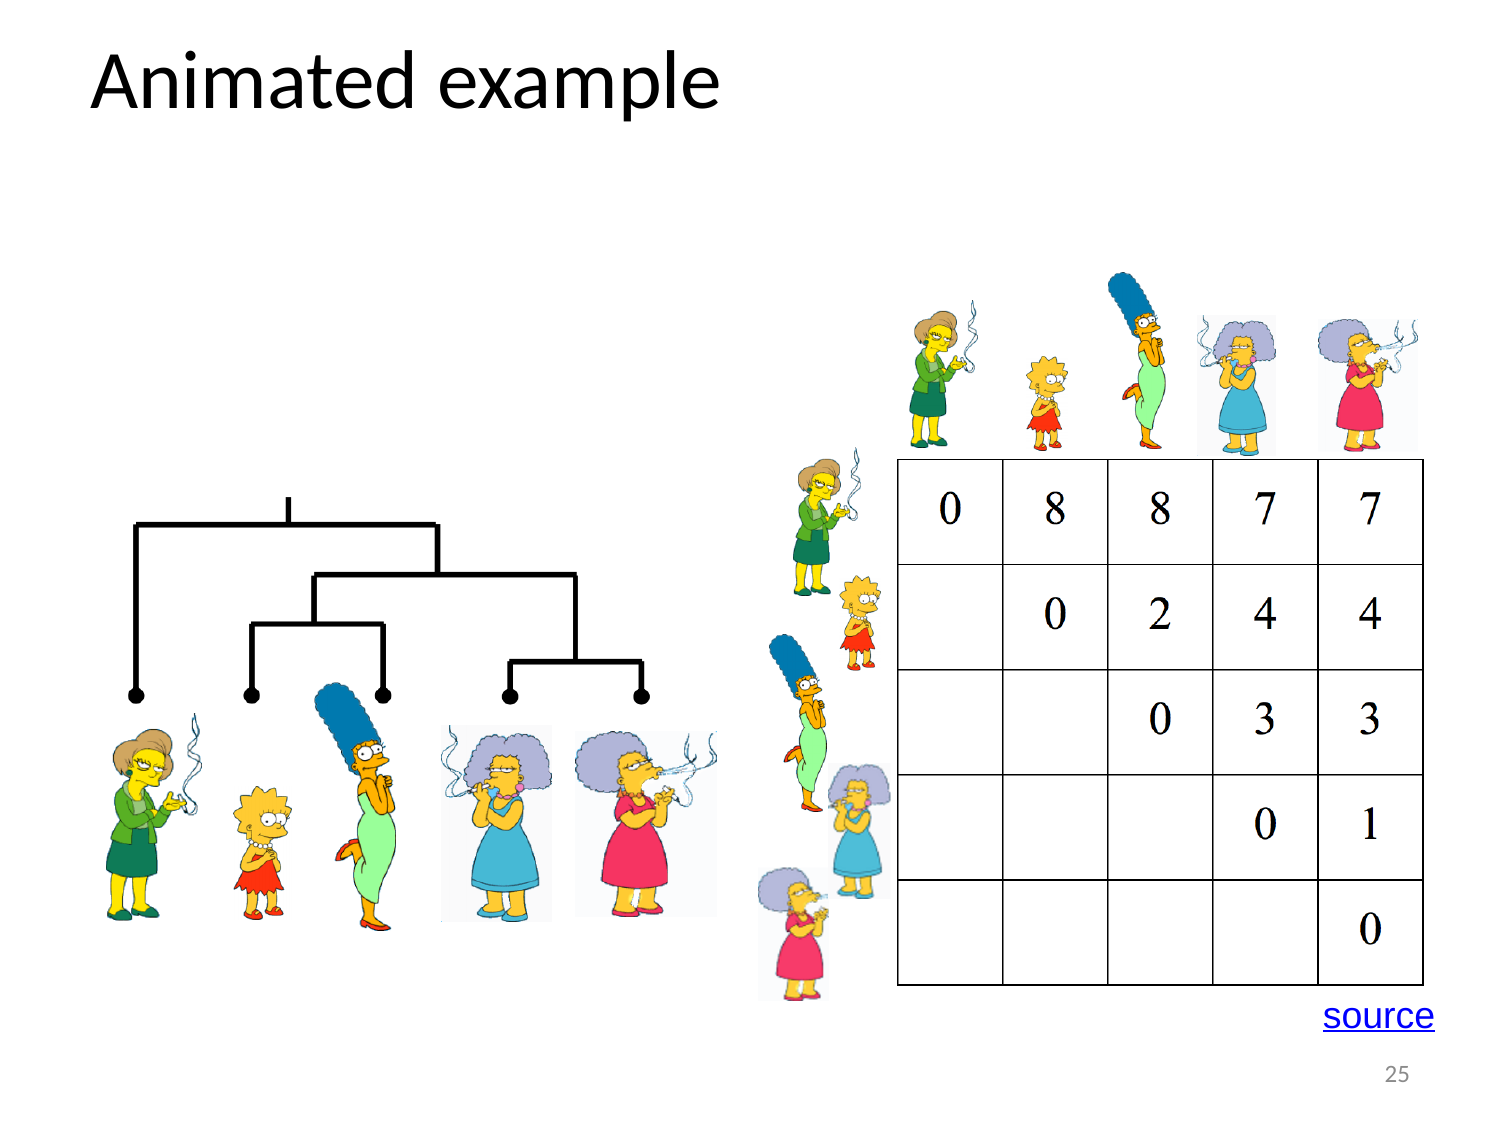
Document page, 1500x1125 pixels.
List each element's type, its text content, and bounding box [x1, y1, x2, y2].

title Animated example [75, 0, 1425, 150]
slide_number 25 [1074, 1042, 1425, 1103]
picture [749, 265, 1446, 1008]
text_box source [1308, 983, 1450, 1044]
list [73, 474, 735, 951]
